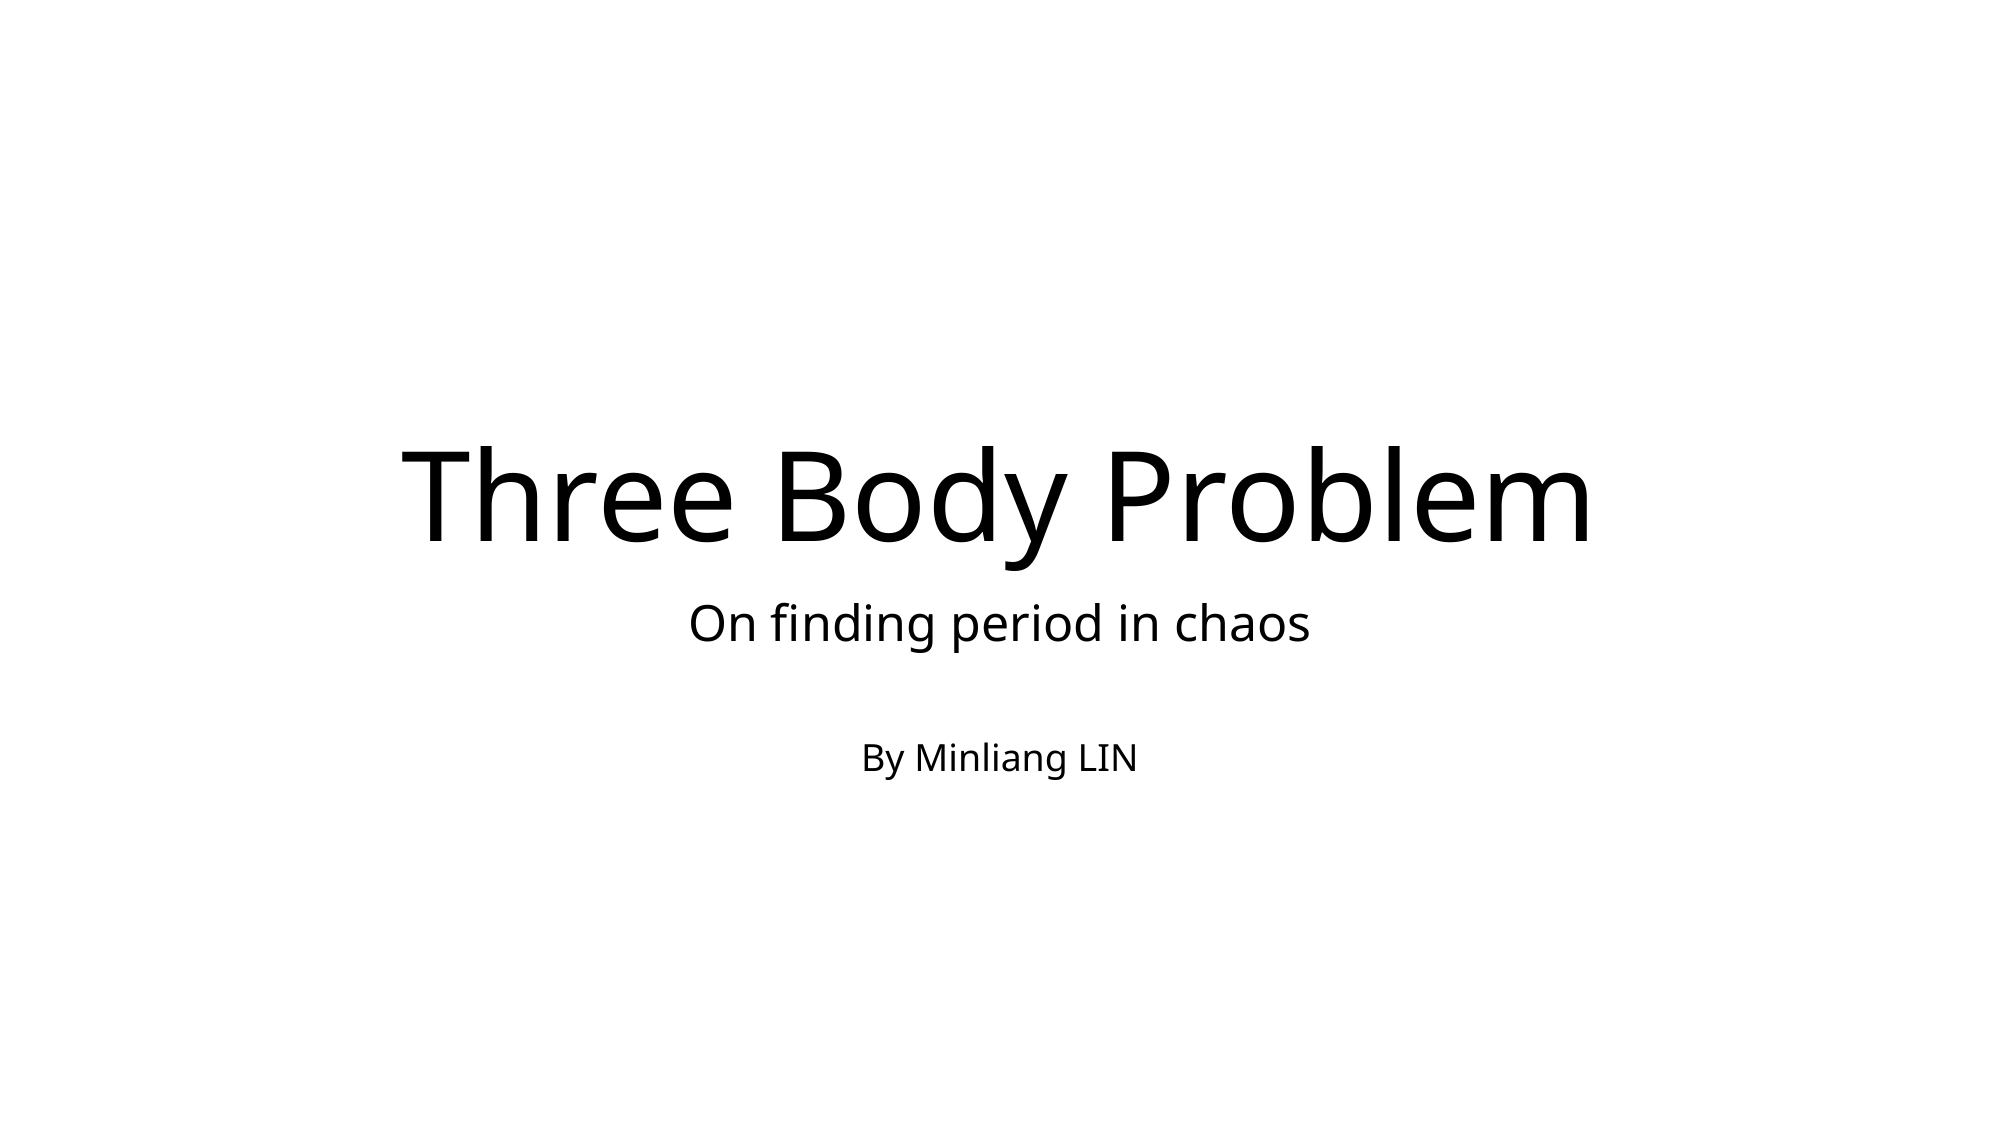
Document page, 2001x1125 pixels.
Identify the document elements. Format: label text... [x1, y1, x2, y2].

title Three Body Problem [249, 184, 1750, 576]
subtitle On finding period in chaos [249, 590, 1750, 863]
text_box By Minliang LIN [846, 726, 1154, 787]
